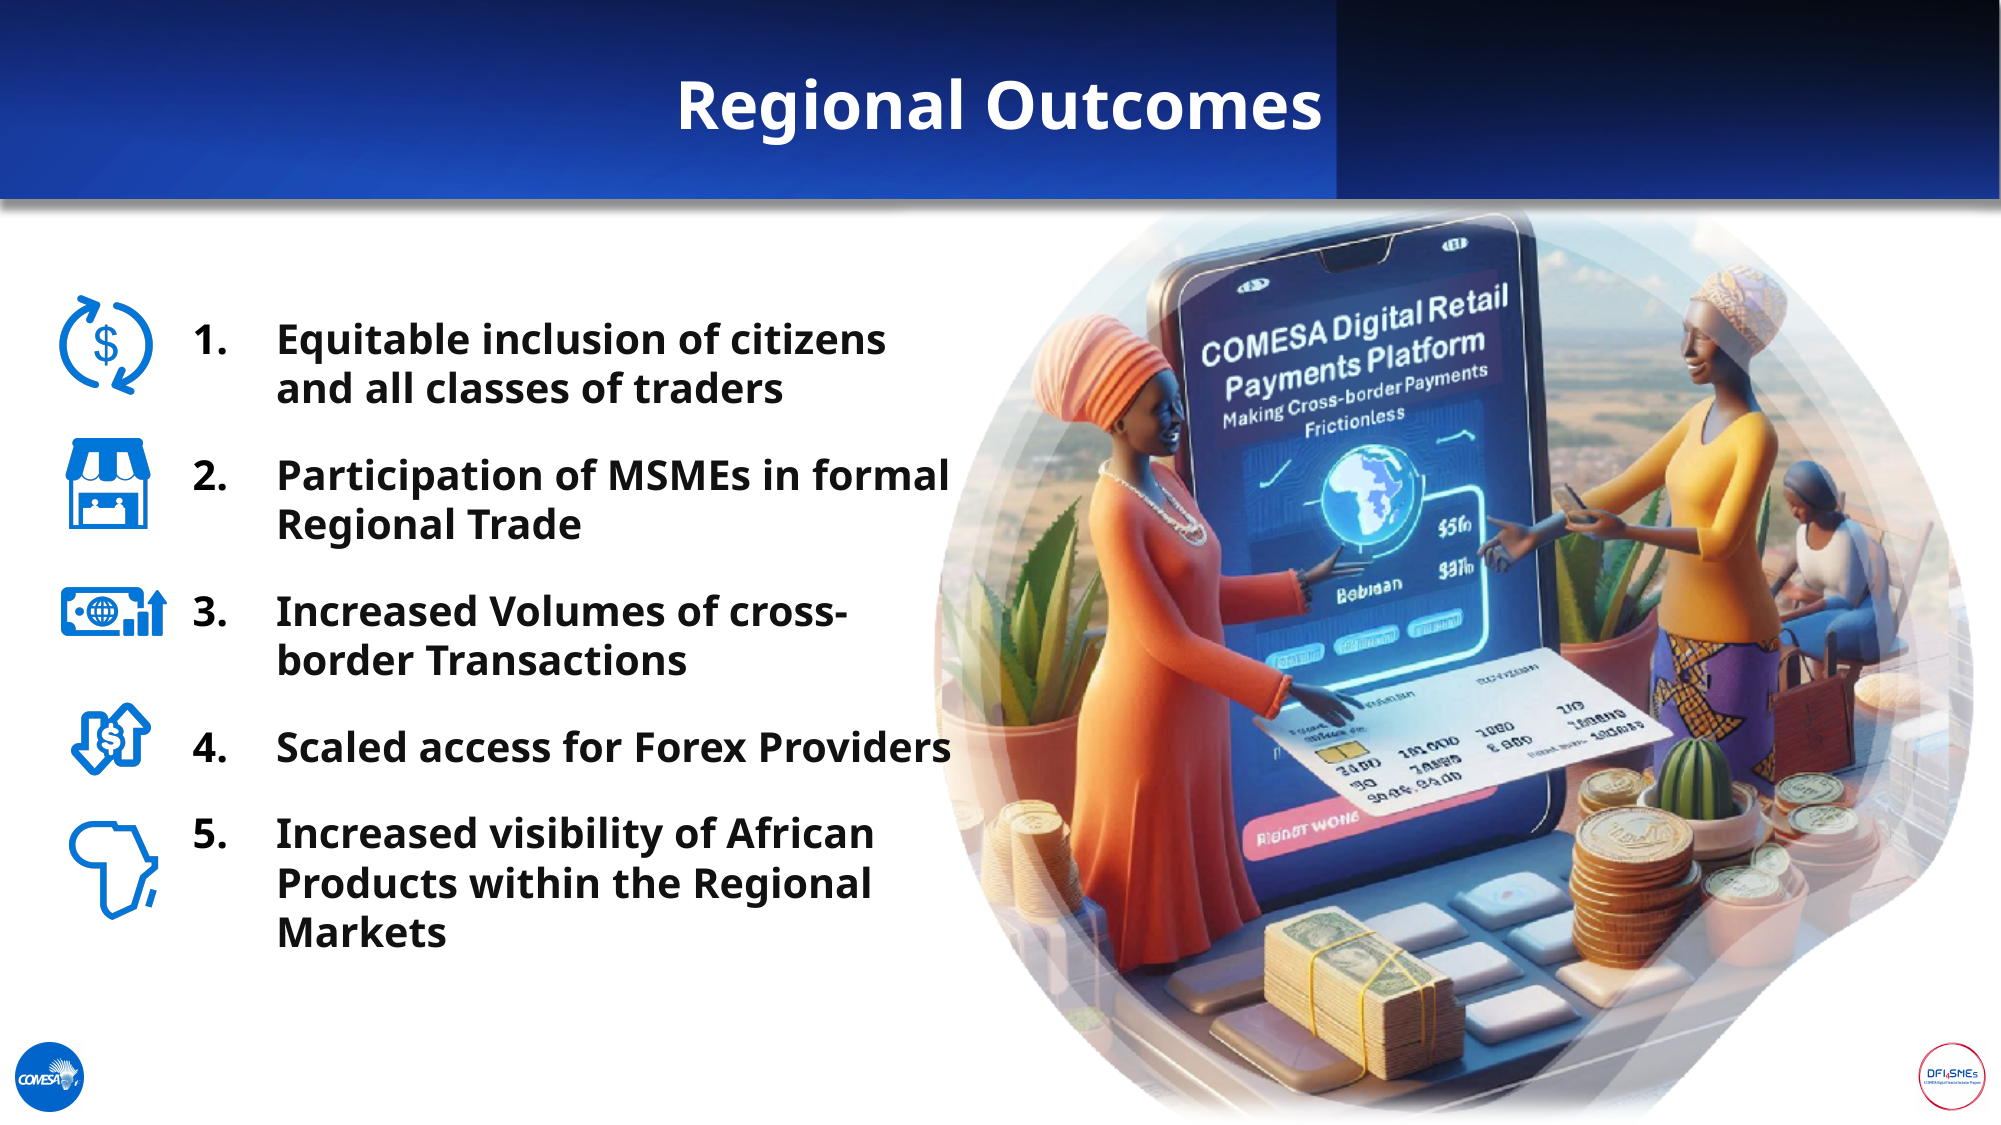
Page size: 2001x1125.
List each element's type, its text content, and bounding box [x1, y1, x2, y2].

picture [15, 1042, 84, 1112]
text_box Equitable inclusion of citizens and all classes of traders Participation of MSMEs in formal Regional Trade Increased Volumes of cross-border Transactions Scaled access for Forex Providers Increased visibility of African Products within the Regional Markets [177, 305, 873, 1020]
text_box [51, 292, 167, 921]
picture [0, 0, 2000, 199]
picture [878, 200, 1998, 1125]
text_box Regional Outcomes [155, 64, 1845, 152]
